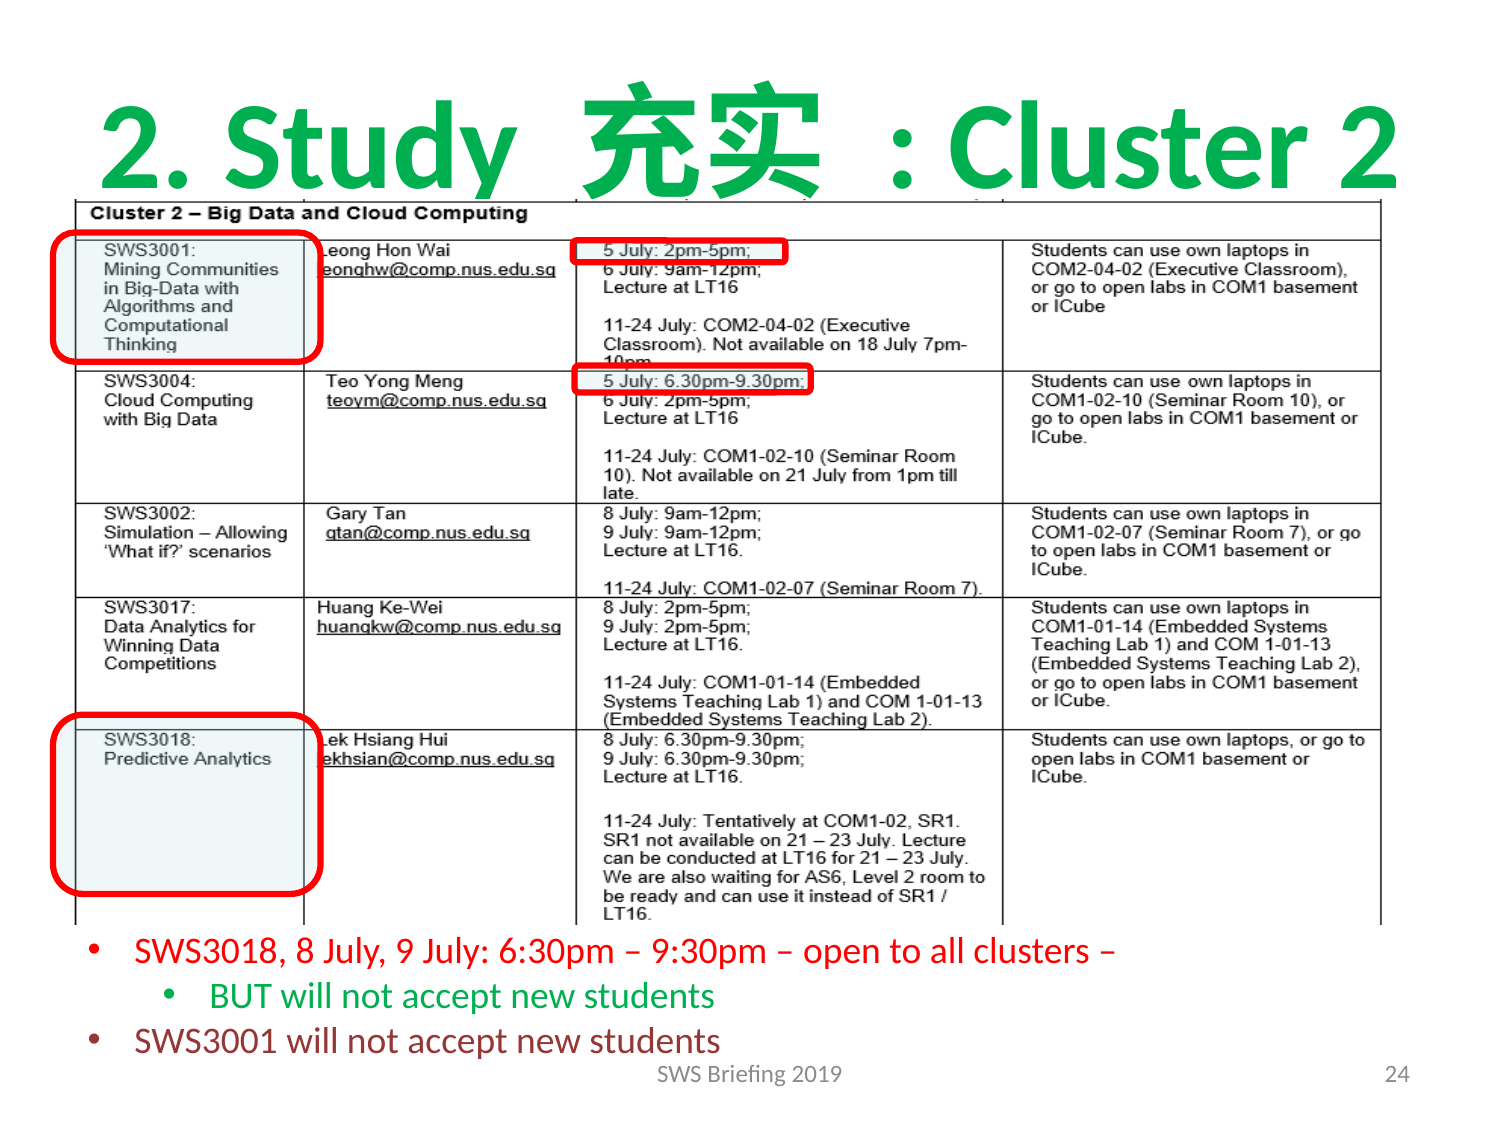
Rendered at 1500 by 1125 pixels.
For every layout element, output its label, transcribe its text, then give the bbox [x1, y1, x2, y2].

footer SWS Briefing 2019 [512, 1069, 988, 1103]
picture [66, 199, 1388, 925]
text_box [50, 234, 61, 360]
text_box [50, 721, 61, 888]
slide_number 24 [1074, 1042, 1425, 1103]
title 2. Study 充实 : Cluster 2 [75, 45, 1425, 233]
text_box SWS3018, 8 July, 9 July: 6:30pm – 9:30pm – open to all clusters – BUT will not accept new students SWS3001 will not accept new students [72, 932, 1142, 1069]
